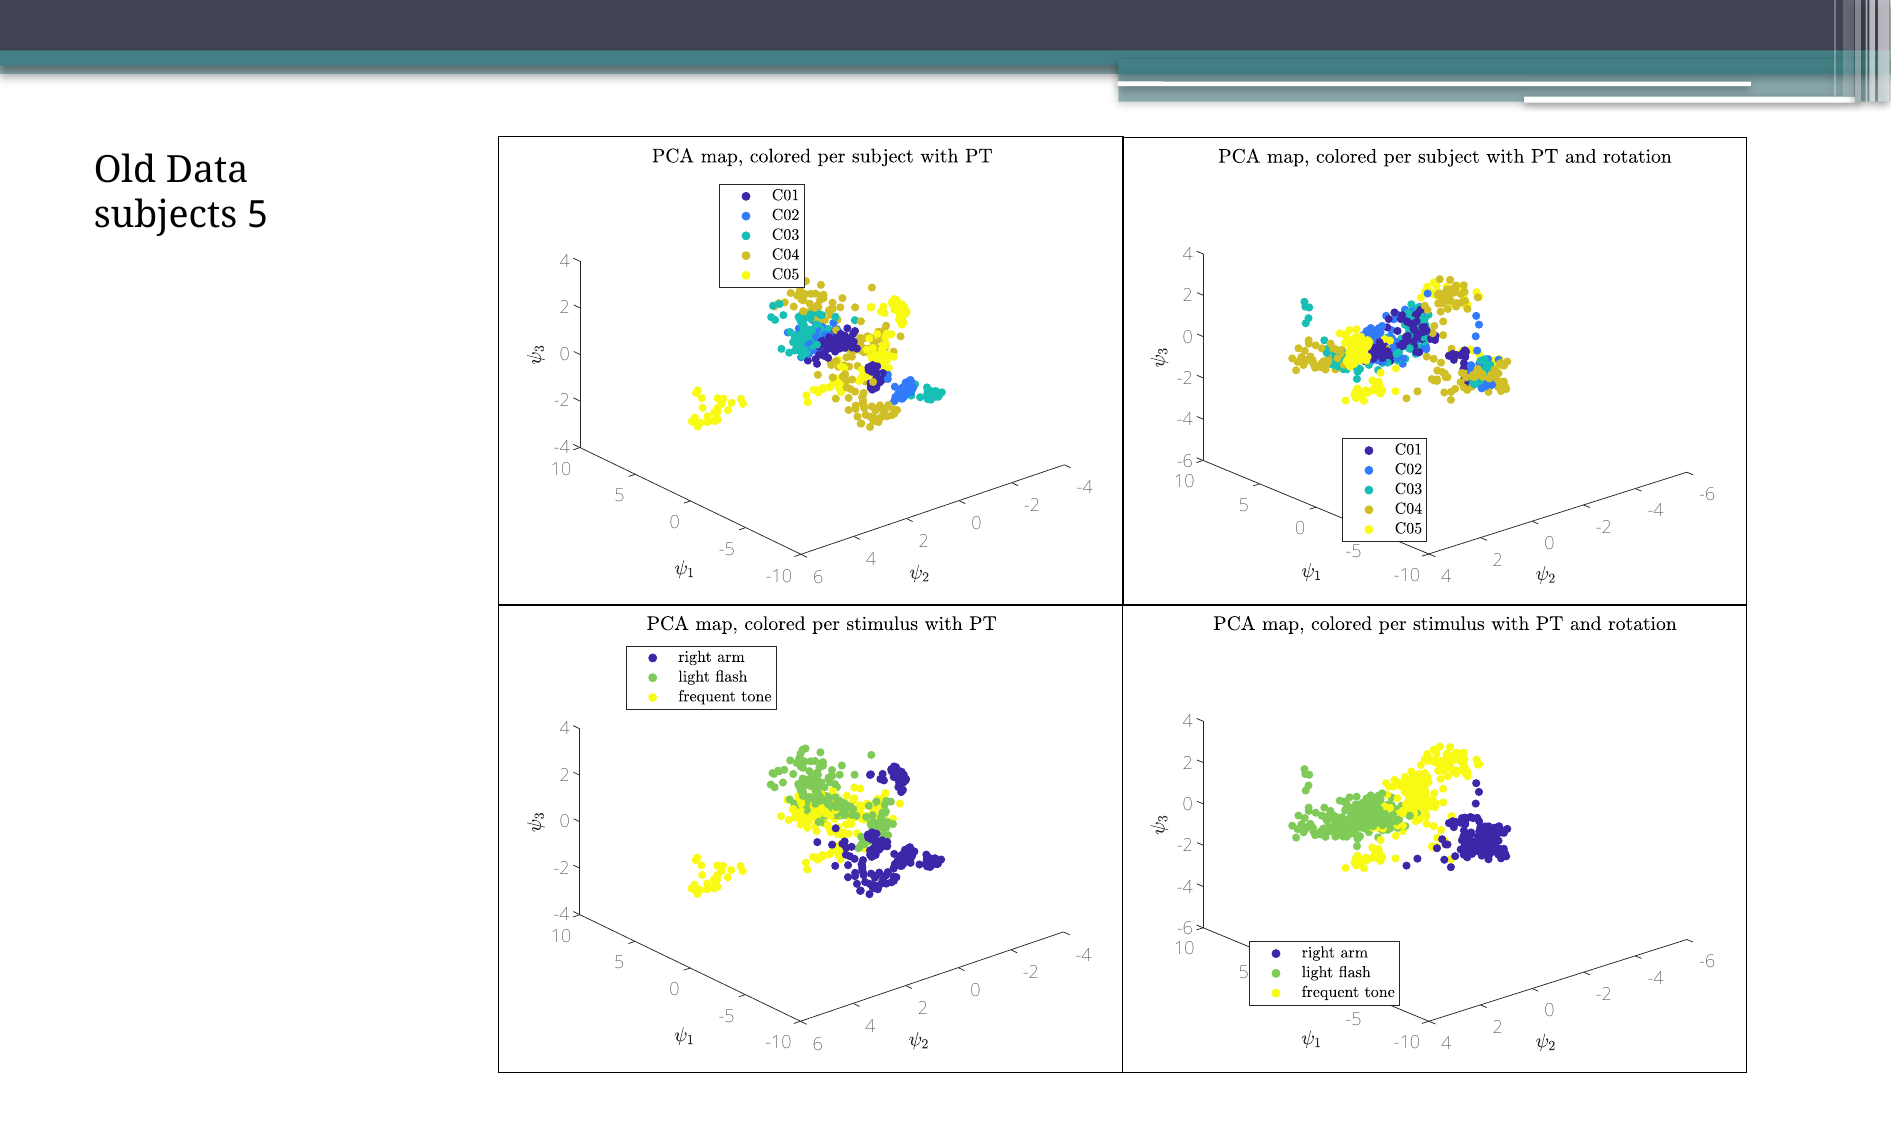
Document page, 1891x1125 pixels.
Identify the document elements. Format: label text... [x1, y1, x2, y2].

picture [498, 136, 1746, 1073]
text_box Old Data 5 subjects [78, 137, 457, 242]
